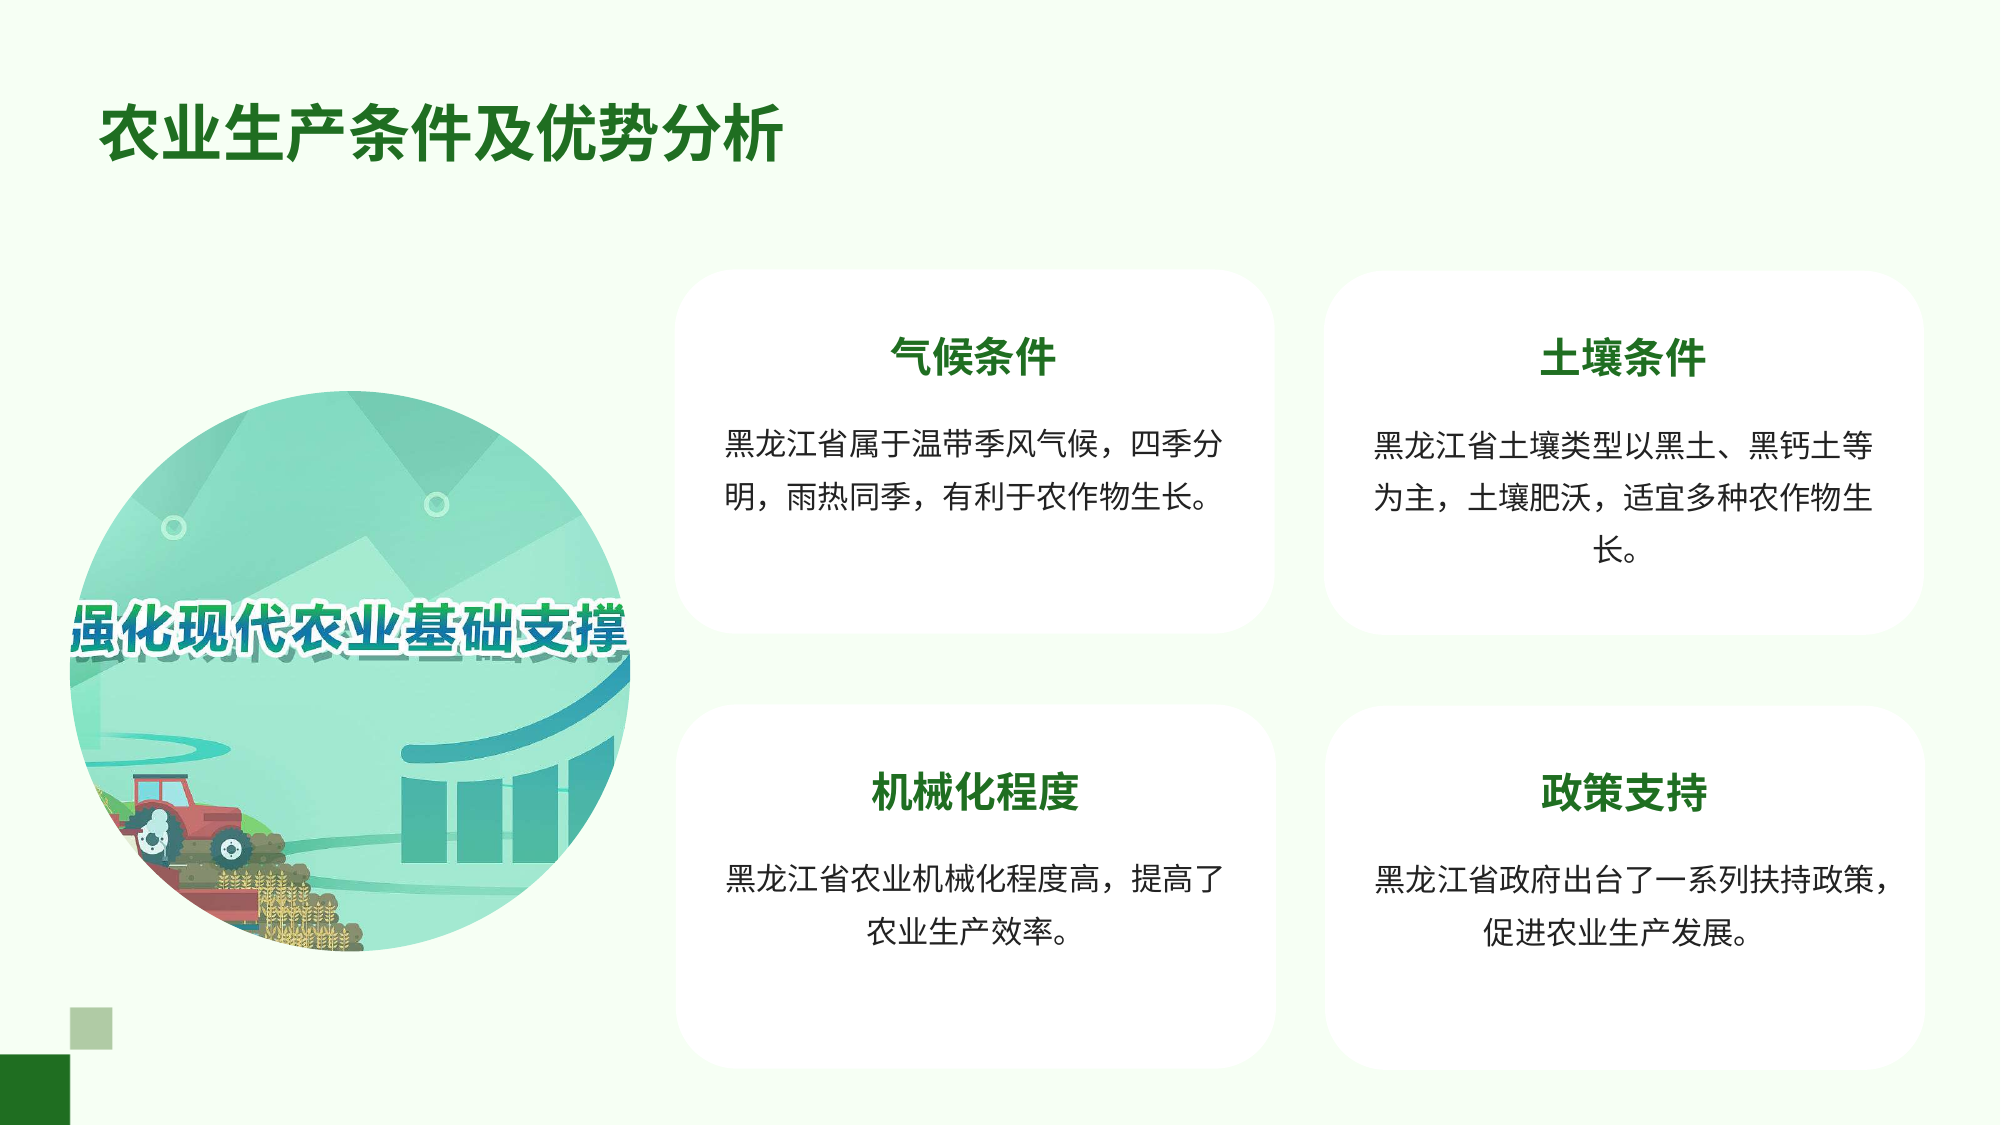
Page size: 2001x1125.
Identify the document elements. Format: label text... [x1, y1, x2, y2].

text_box 农业生产条件及优势分析 [78, 43, 1922, 189]
text_box [675, 704, 1276, 1069]
text_box 政策支持 [1357, 746, 1892, 828]
text_box 黑龙江省农业机械化程度高，提高了农业生产效率。 [708, 839, 1242, 1013]
text_box [1323, 270, 1924, 635]
text_box 气候条件 [707, 310, 1241, 391]
text_box 黑龙江省土壤类型以黑土、黑钙土等为主，土壤肥沃，适宜多种农作物生长。 [1356, 405, 1890, 579]
text_box 土壤条件 [1356, 311, 1890, 393]
text_box [674, 269, 1275, 634]
text_box 机械化程度 [708, 745, 1242, 826]
text_box 黑龙江省政府出台了一系列扶持政策，促进农业生产发展。 [1357, 840, 1892, 1014]
text_box 黑龙江省属于温带季风气候，四季分明，雨热同季，有利于农作物生长。 [707, 404, 1241, 578]
picture [0, 0, 2001, 1125]
text_box [1325, 705, 1926, 1070]
